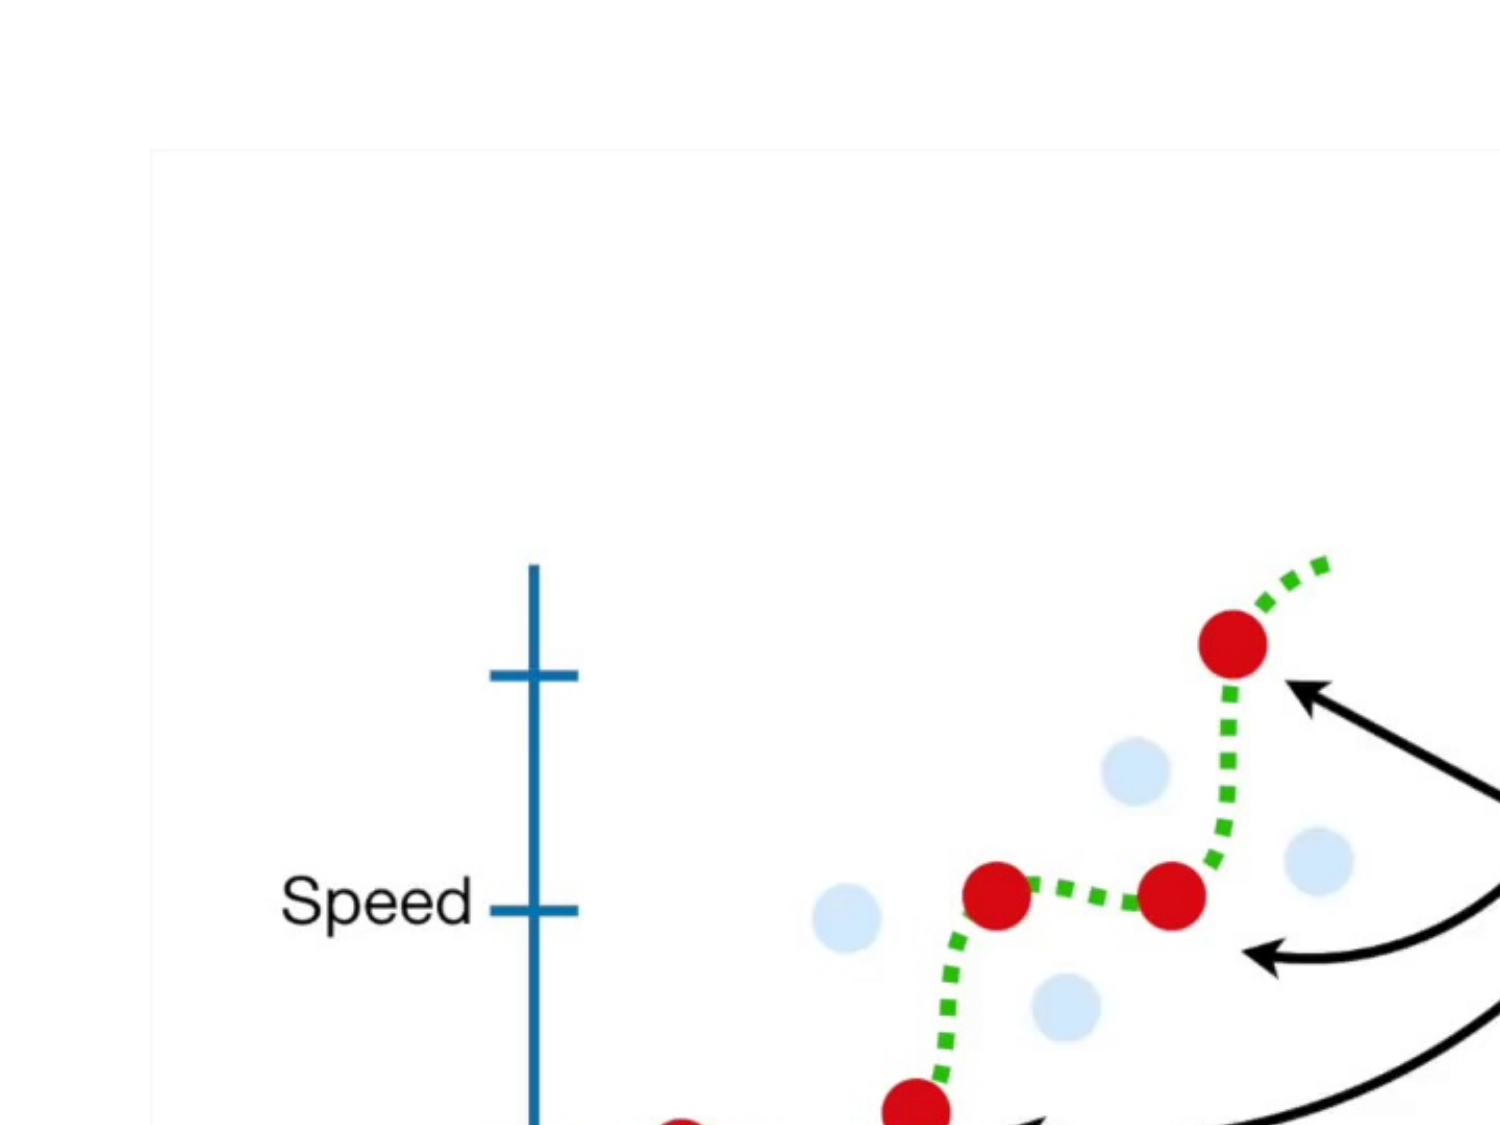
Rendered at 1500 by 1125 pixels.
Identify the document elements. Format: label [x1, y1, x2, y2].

picture [149, 149, 1500, 1125]
